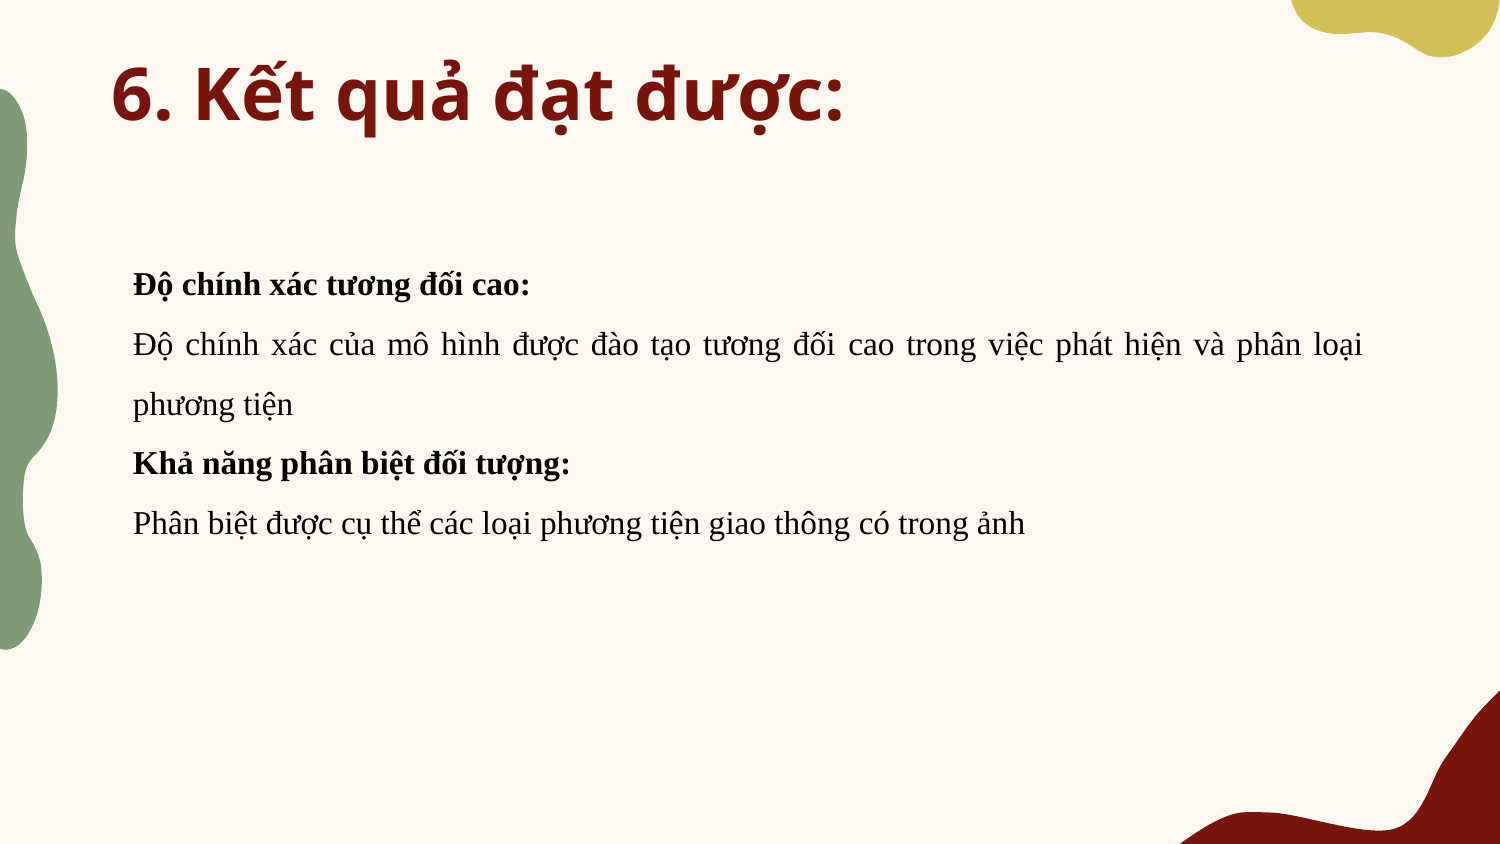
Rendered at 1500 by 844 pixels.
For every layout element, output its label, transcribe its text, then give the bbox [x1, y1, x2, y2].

title 6. Kết quả đạt được: [96, 32, 1361, 127]
text_box Độ chính xác tương đối cao: Độ chính xác của mô hình được đào tạo tương đối cao trong việc phát hiện và phân loại phương tiện Khả năng phân biệt đối tượng: Phân biệt được cụ thể các loại phương tiện giao thông có trong ảnh [118, 234, 1379, 844]
